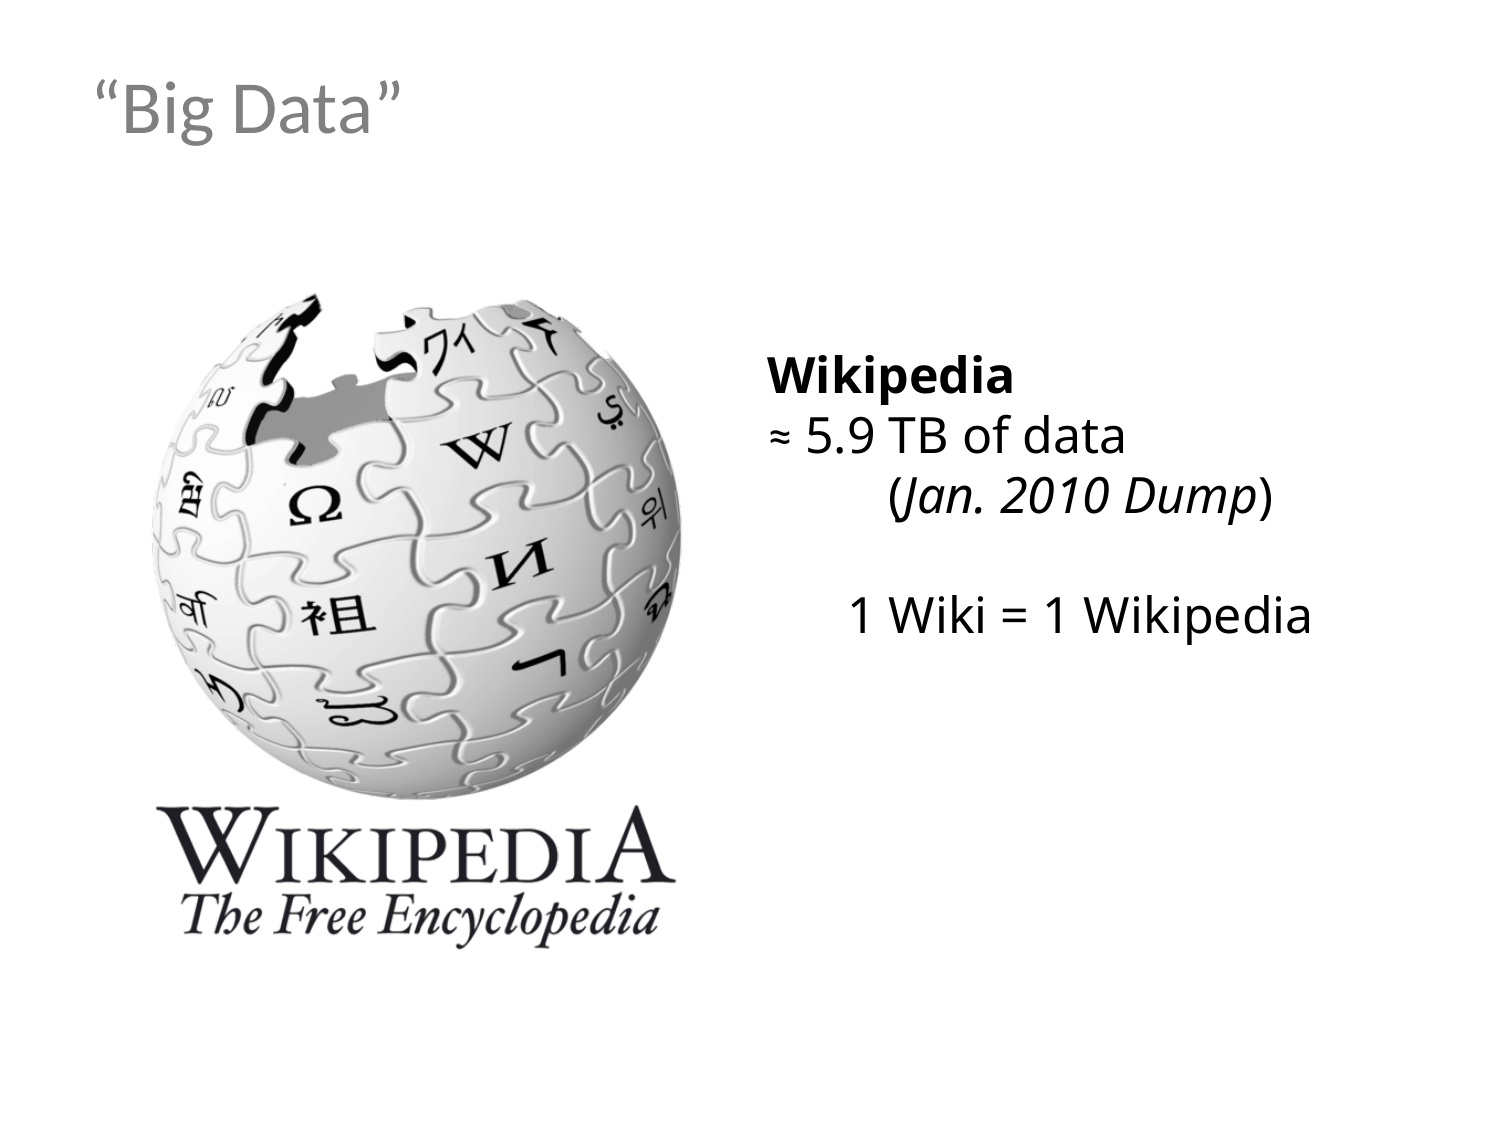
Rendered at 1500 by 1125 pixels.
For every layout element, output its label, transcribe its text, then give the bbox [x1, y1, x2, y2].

title “Big Data” [75, 45, 1425, 163]
picture [147, 288, 688, 951]
text_box Wikipedia ≈ 5.9 TB of data (Jan. 2010 Dump) 1 Wiki = 1 Wikipedia [767, 343, 1394, 644]
